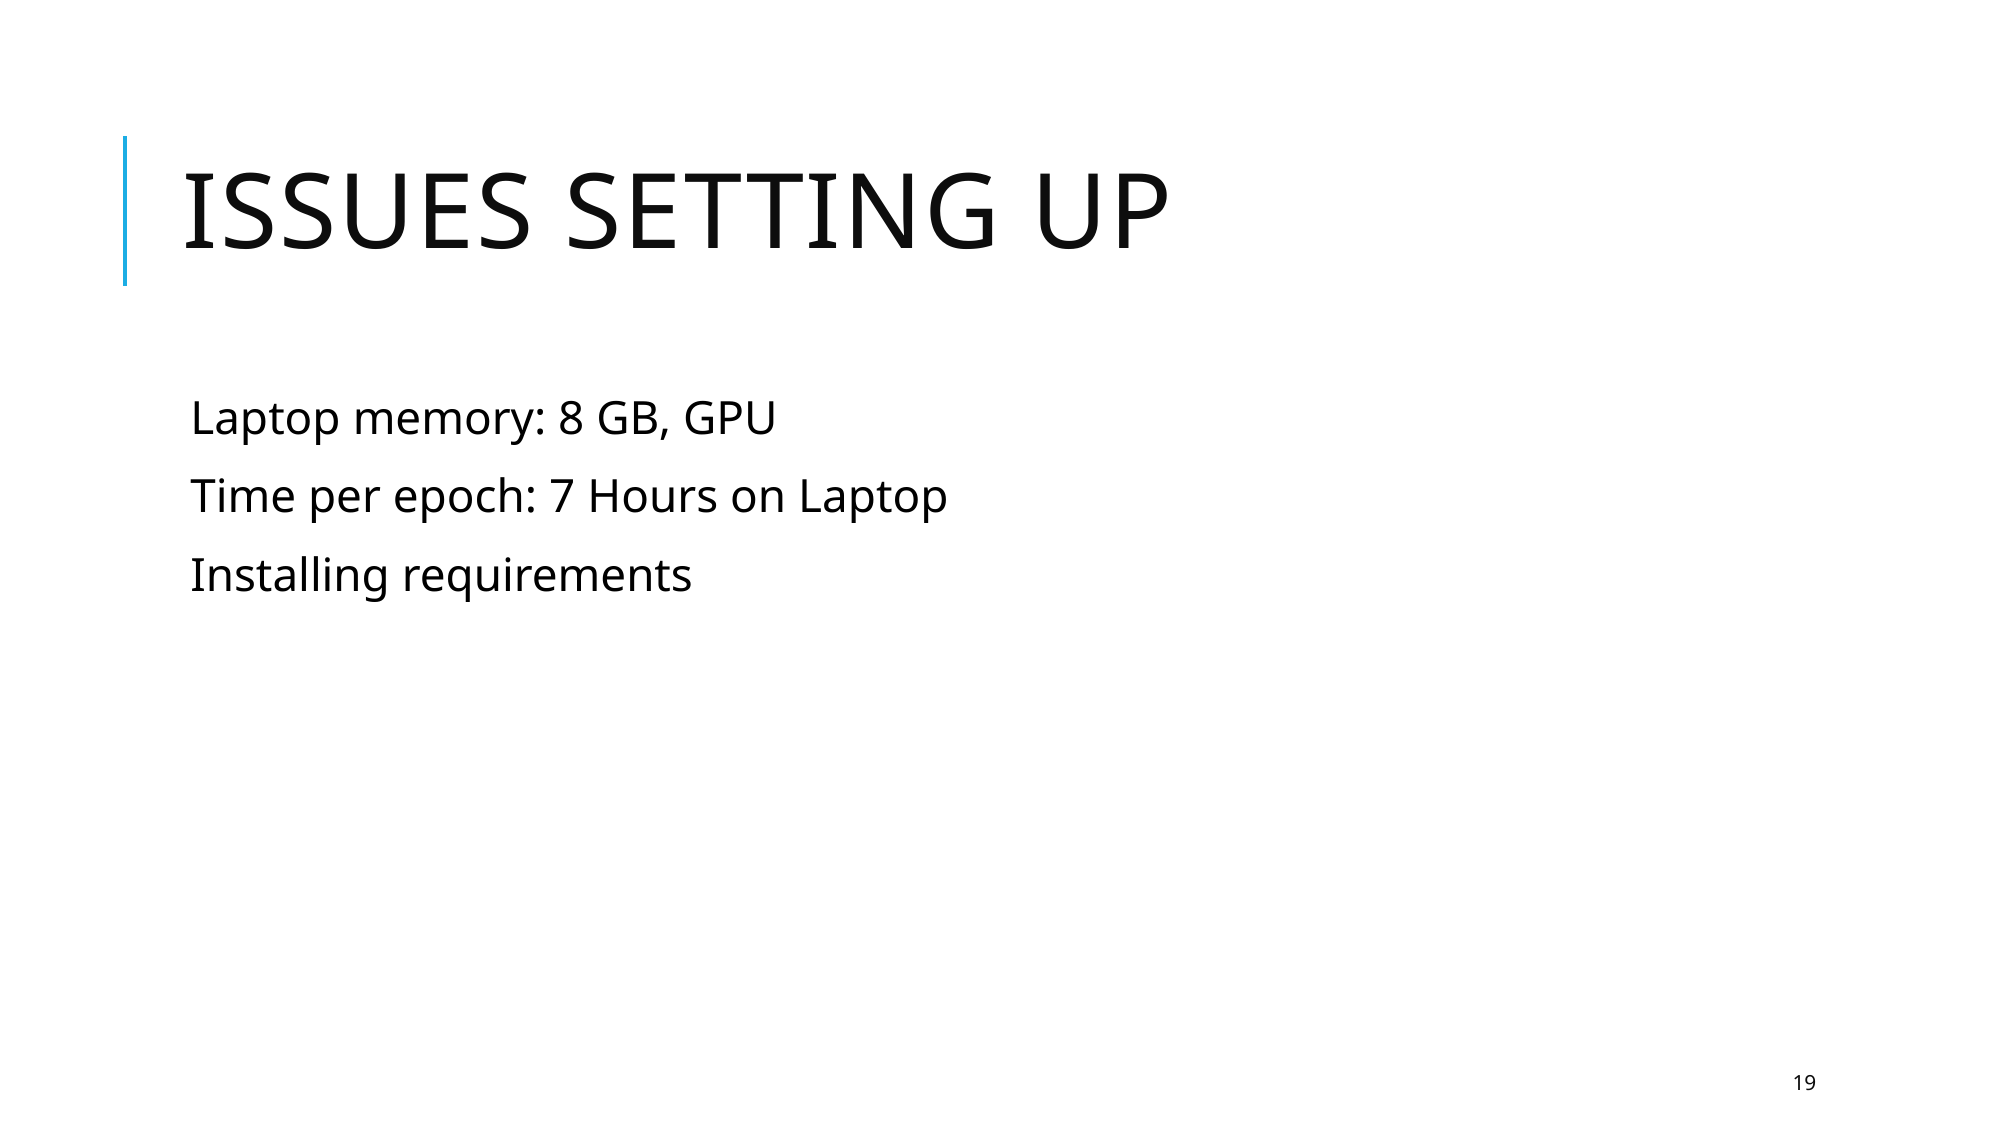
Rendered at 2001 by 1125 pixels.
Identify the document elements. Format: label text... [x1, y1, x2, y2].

slide_number 19 [1777, 1061, 1938, 1107]
title Issues setting up [168, 96, 1763, 342]
list Laptop memory: 8 GB, GPU Time per epoch: 7 Hours on Laptop Installing requirements [168, 387, 1763, 1048]
